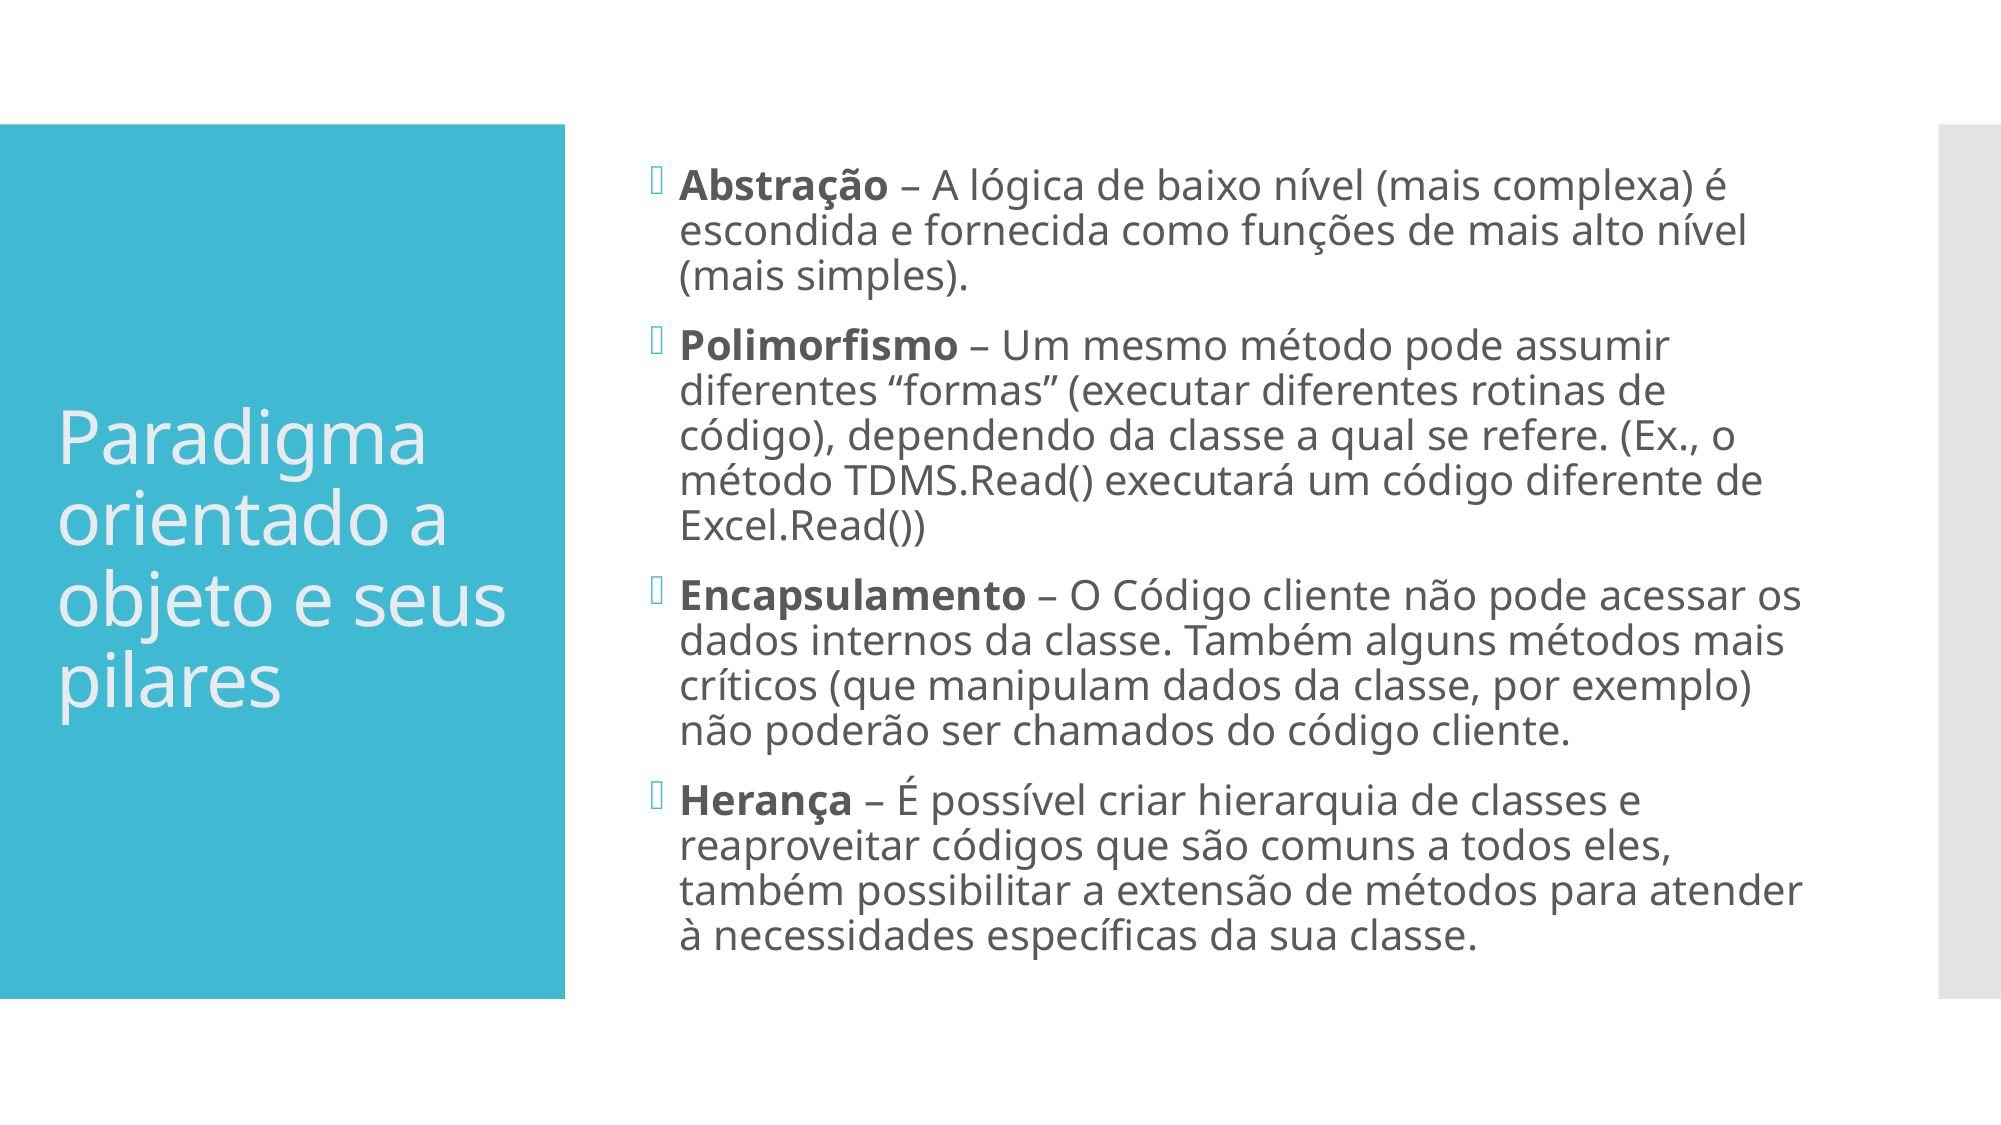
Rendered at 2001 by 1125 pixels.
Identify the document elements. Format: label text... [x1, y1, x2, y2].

list Abstração – A lógica de baixo nível (mais complexa) é escondida e fornecida como funções de mais alto nível (mais simples). Polimorfismo – Um mesmo método pode assumir diferentes “formas” (executar diferentes rotinas de código), dependendo da classe a qual se refere. (Ex., o método TDMS.Read() executará um código diferente de Excel.Read()) Encapsulamento – O Código cliente não pode acessar os dados internos da classe. Também alguns métodos mais críticos (que manipulam dados da classe, por exemplo) não poderão ser chamados do código cliente. Herança – É possível criar hierarquia de classes e reaproveitar códigos que são comuns a todos eles, também possibilitar a extensão de métodos para atender à necessidades específicas da sua classe. [634, 141, 1835, 982]
title Paradigma orientado a objeto e seus pilares [41, 184, 525, 940]
